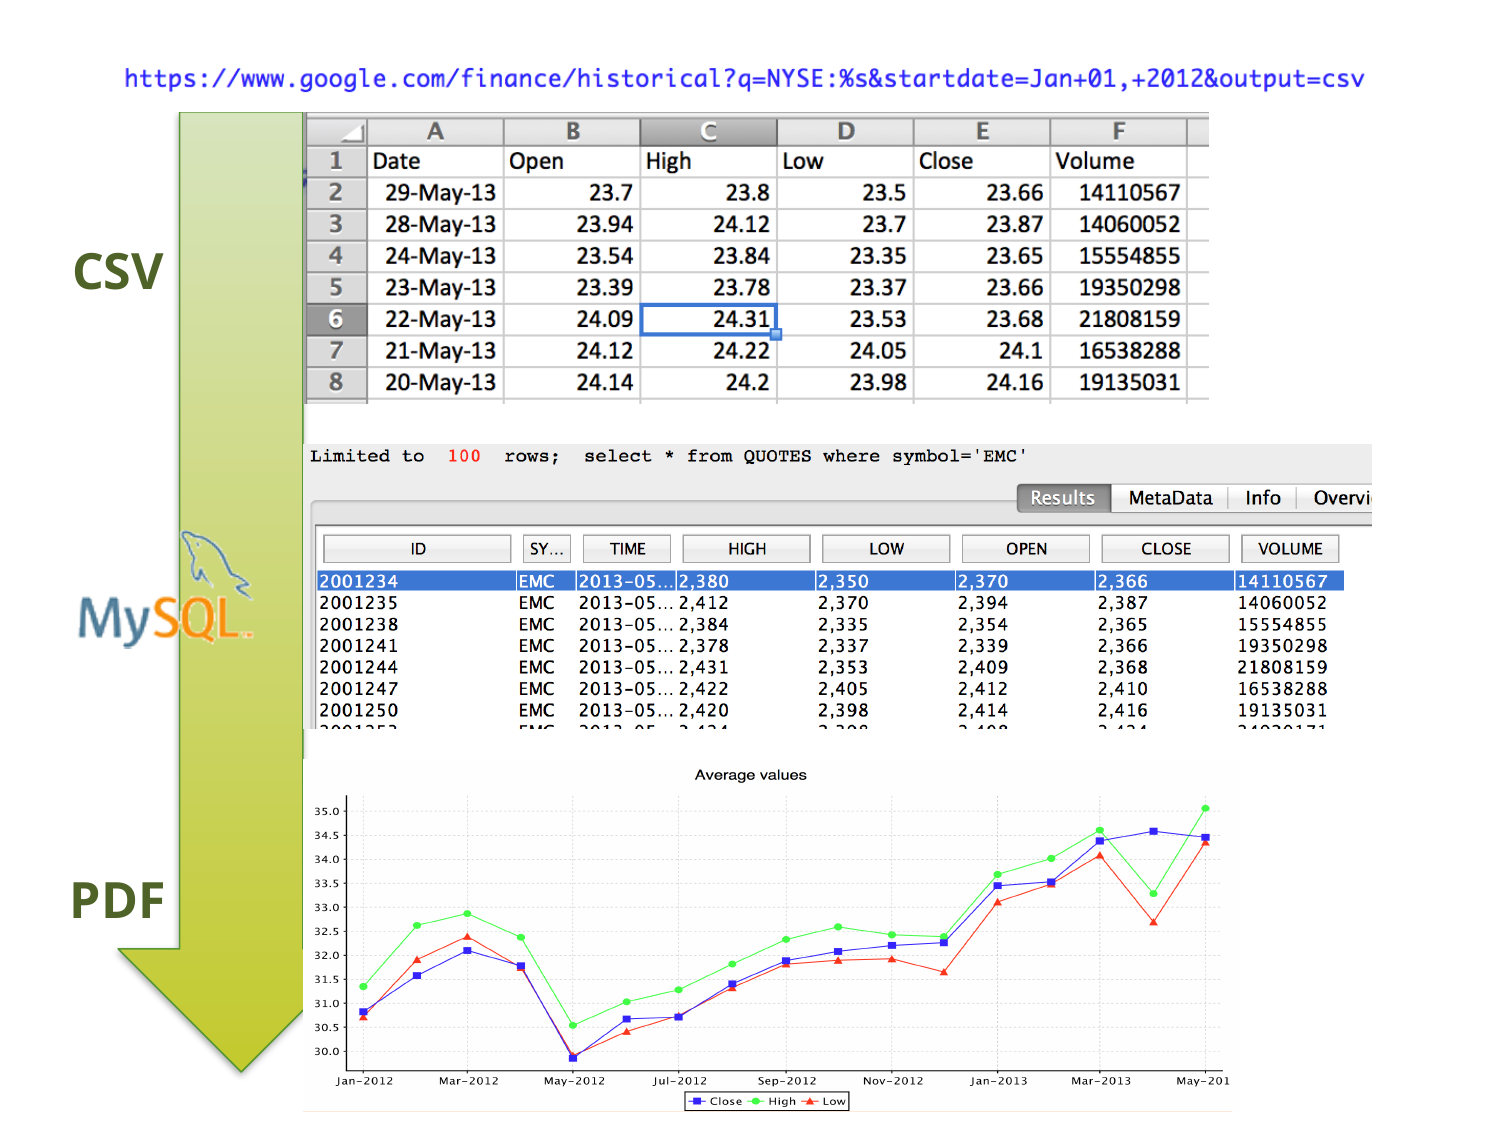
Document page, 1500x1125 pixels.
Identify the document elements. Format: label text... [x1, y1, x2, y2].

text_box CSV [57, 232, 179, 308]
picture [302, 759, 1239, 1112]
picture [51, 530, 281, 650]
picture [302, 444, 1372, 729]
text_box PDF [55, 860, 181, 936]
picture [114, 45, 1382, 405]
text_box [117, 121, 304, 1073]
